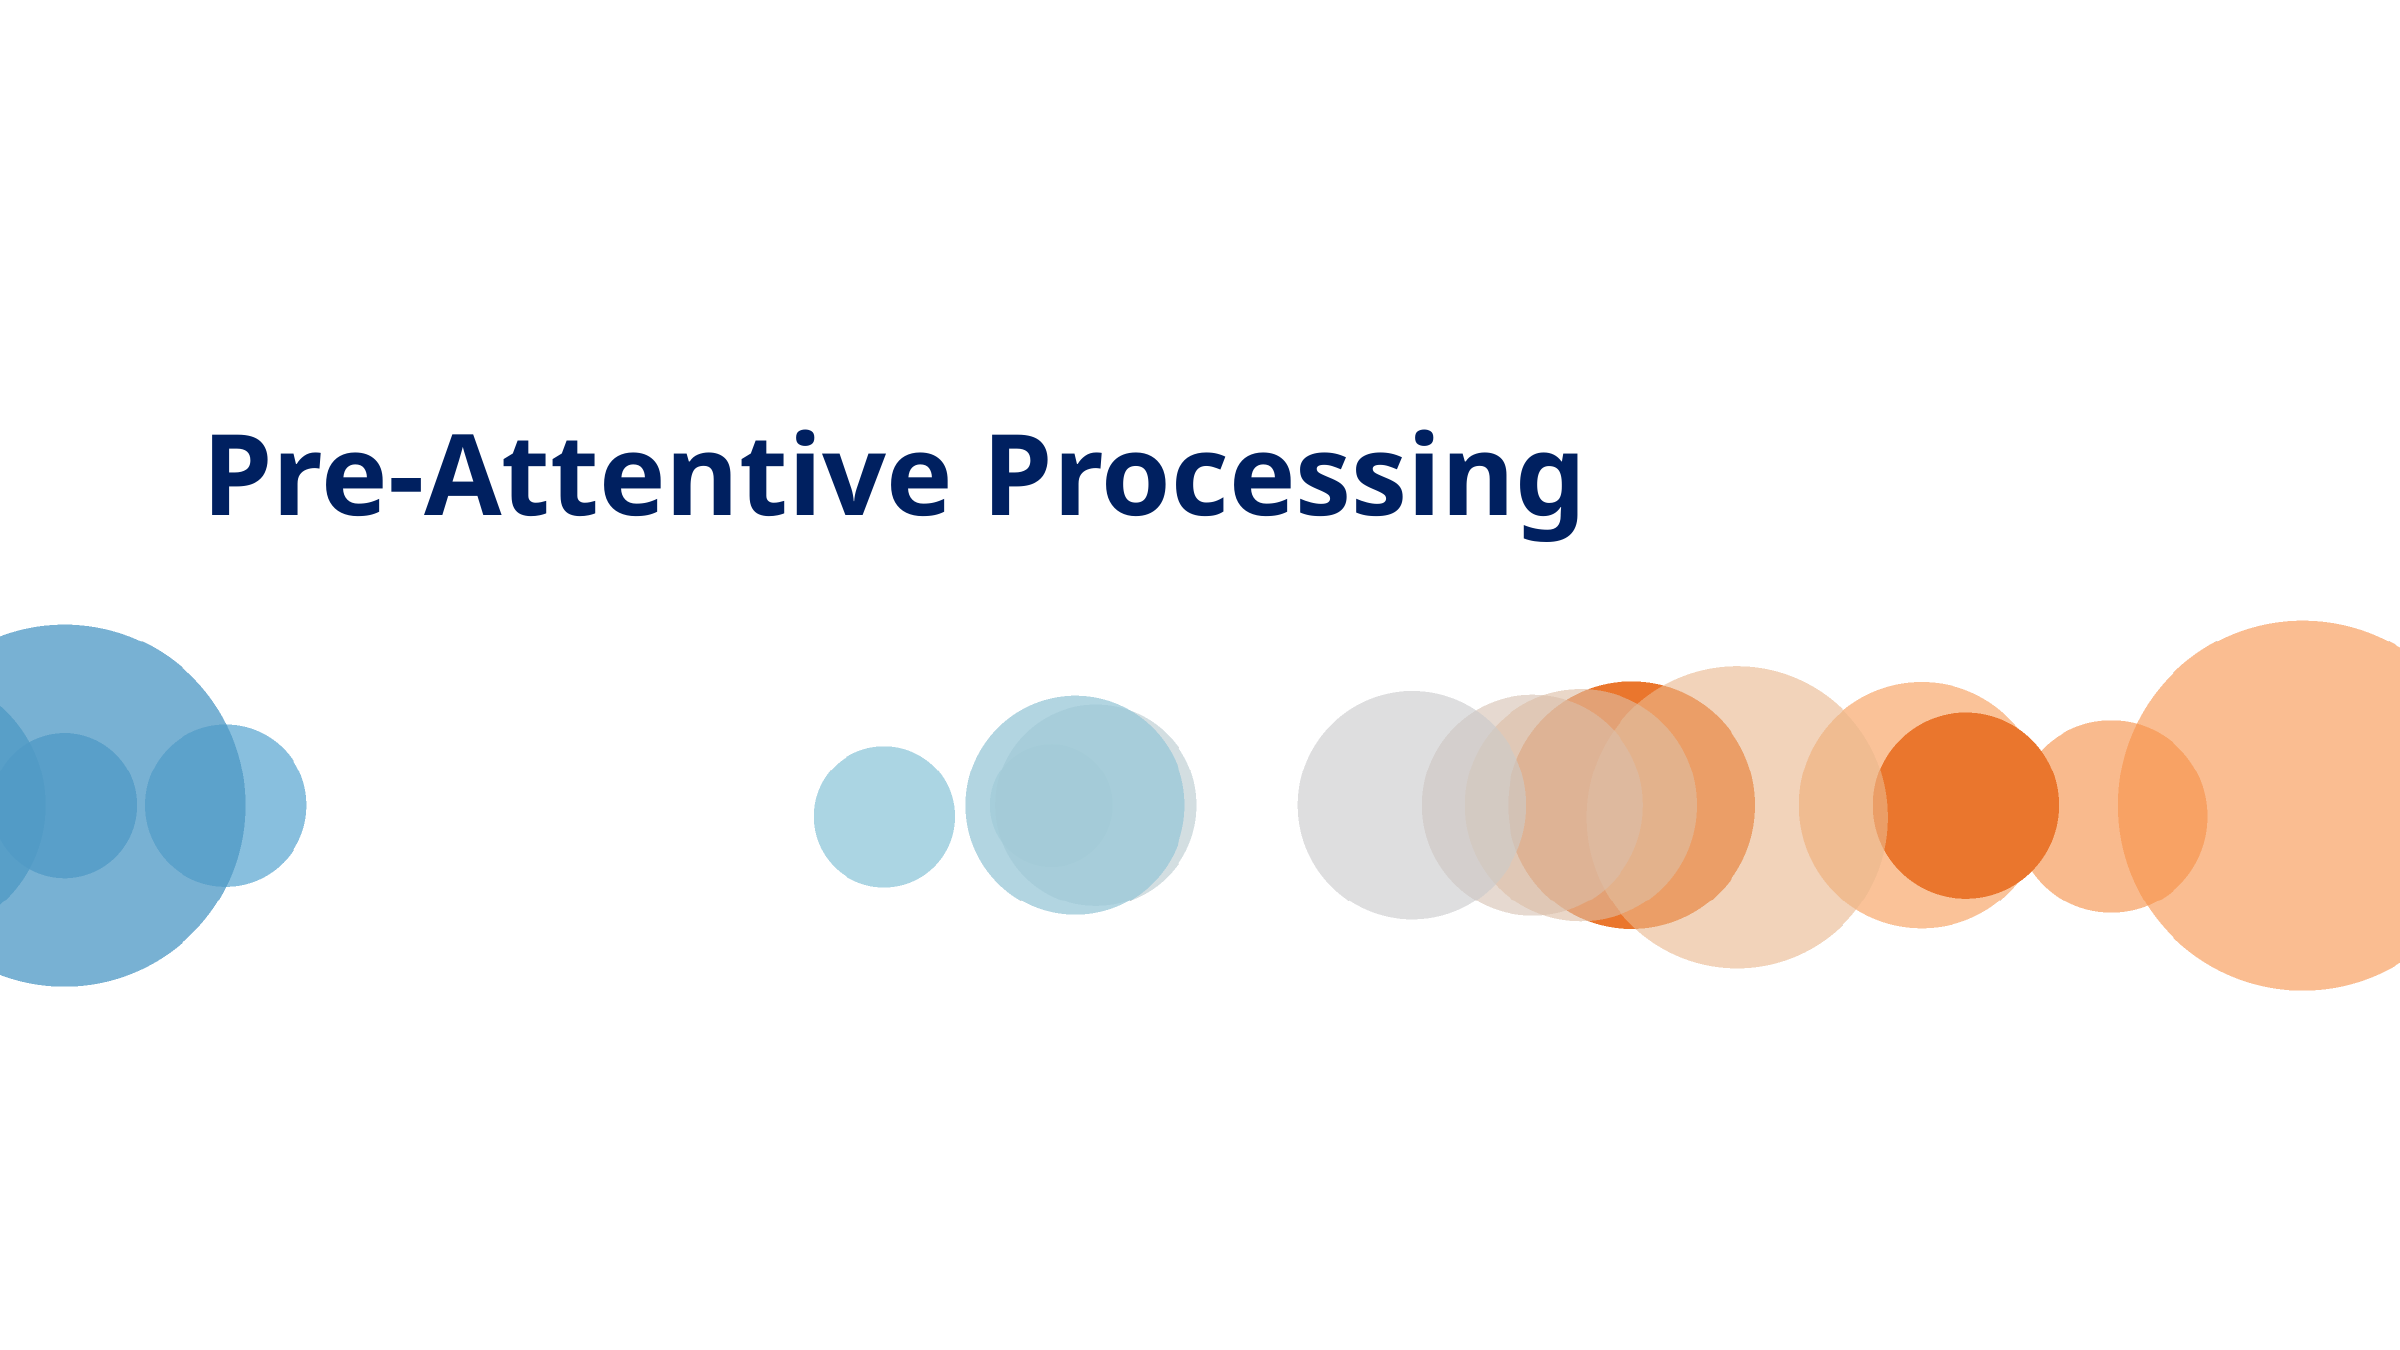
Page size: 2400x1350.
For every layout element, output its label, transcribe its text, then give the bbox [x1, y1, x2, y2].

list Pre-Attentive Processing [202, 428, 2157, 540]
picture [0, 529, 2400, 1030]
